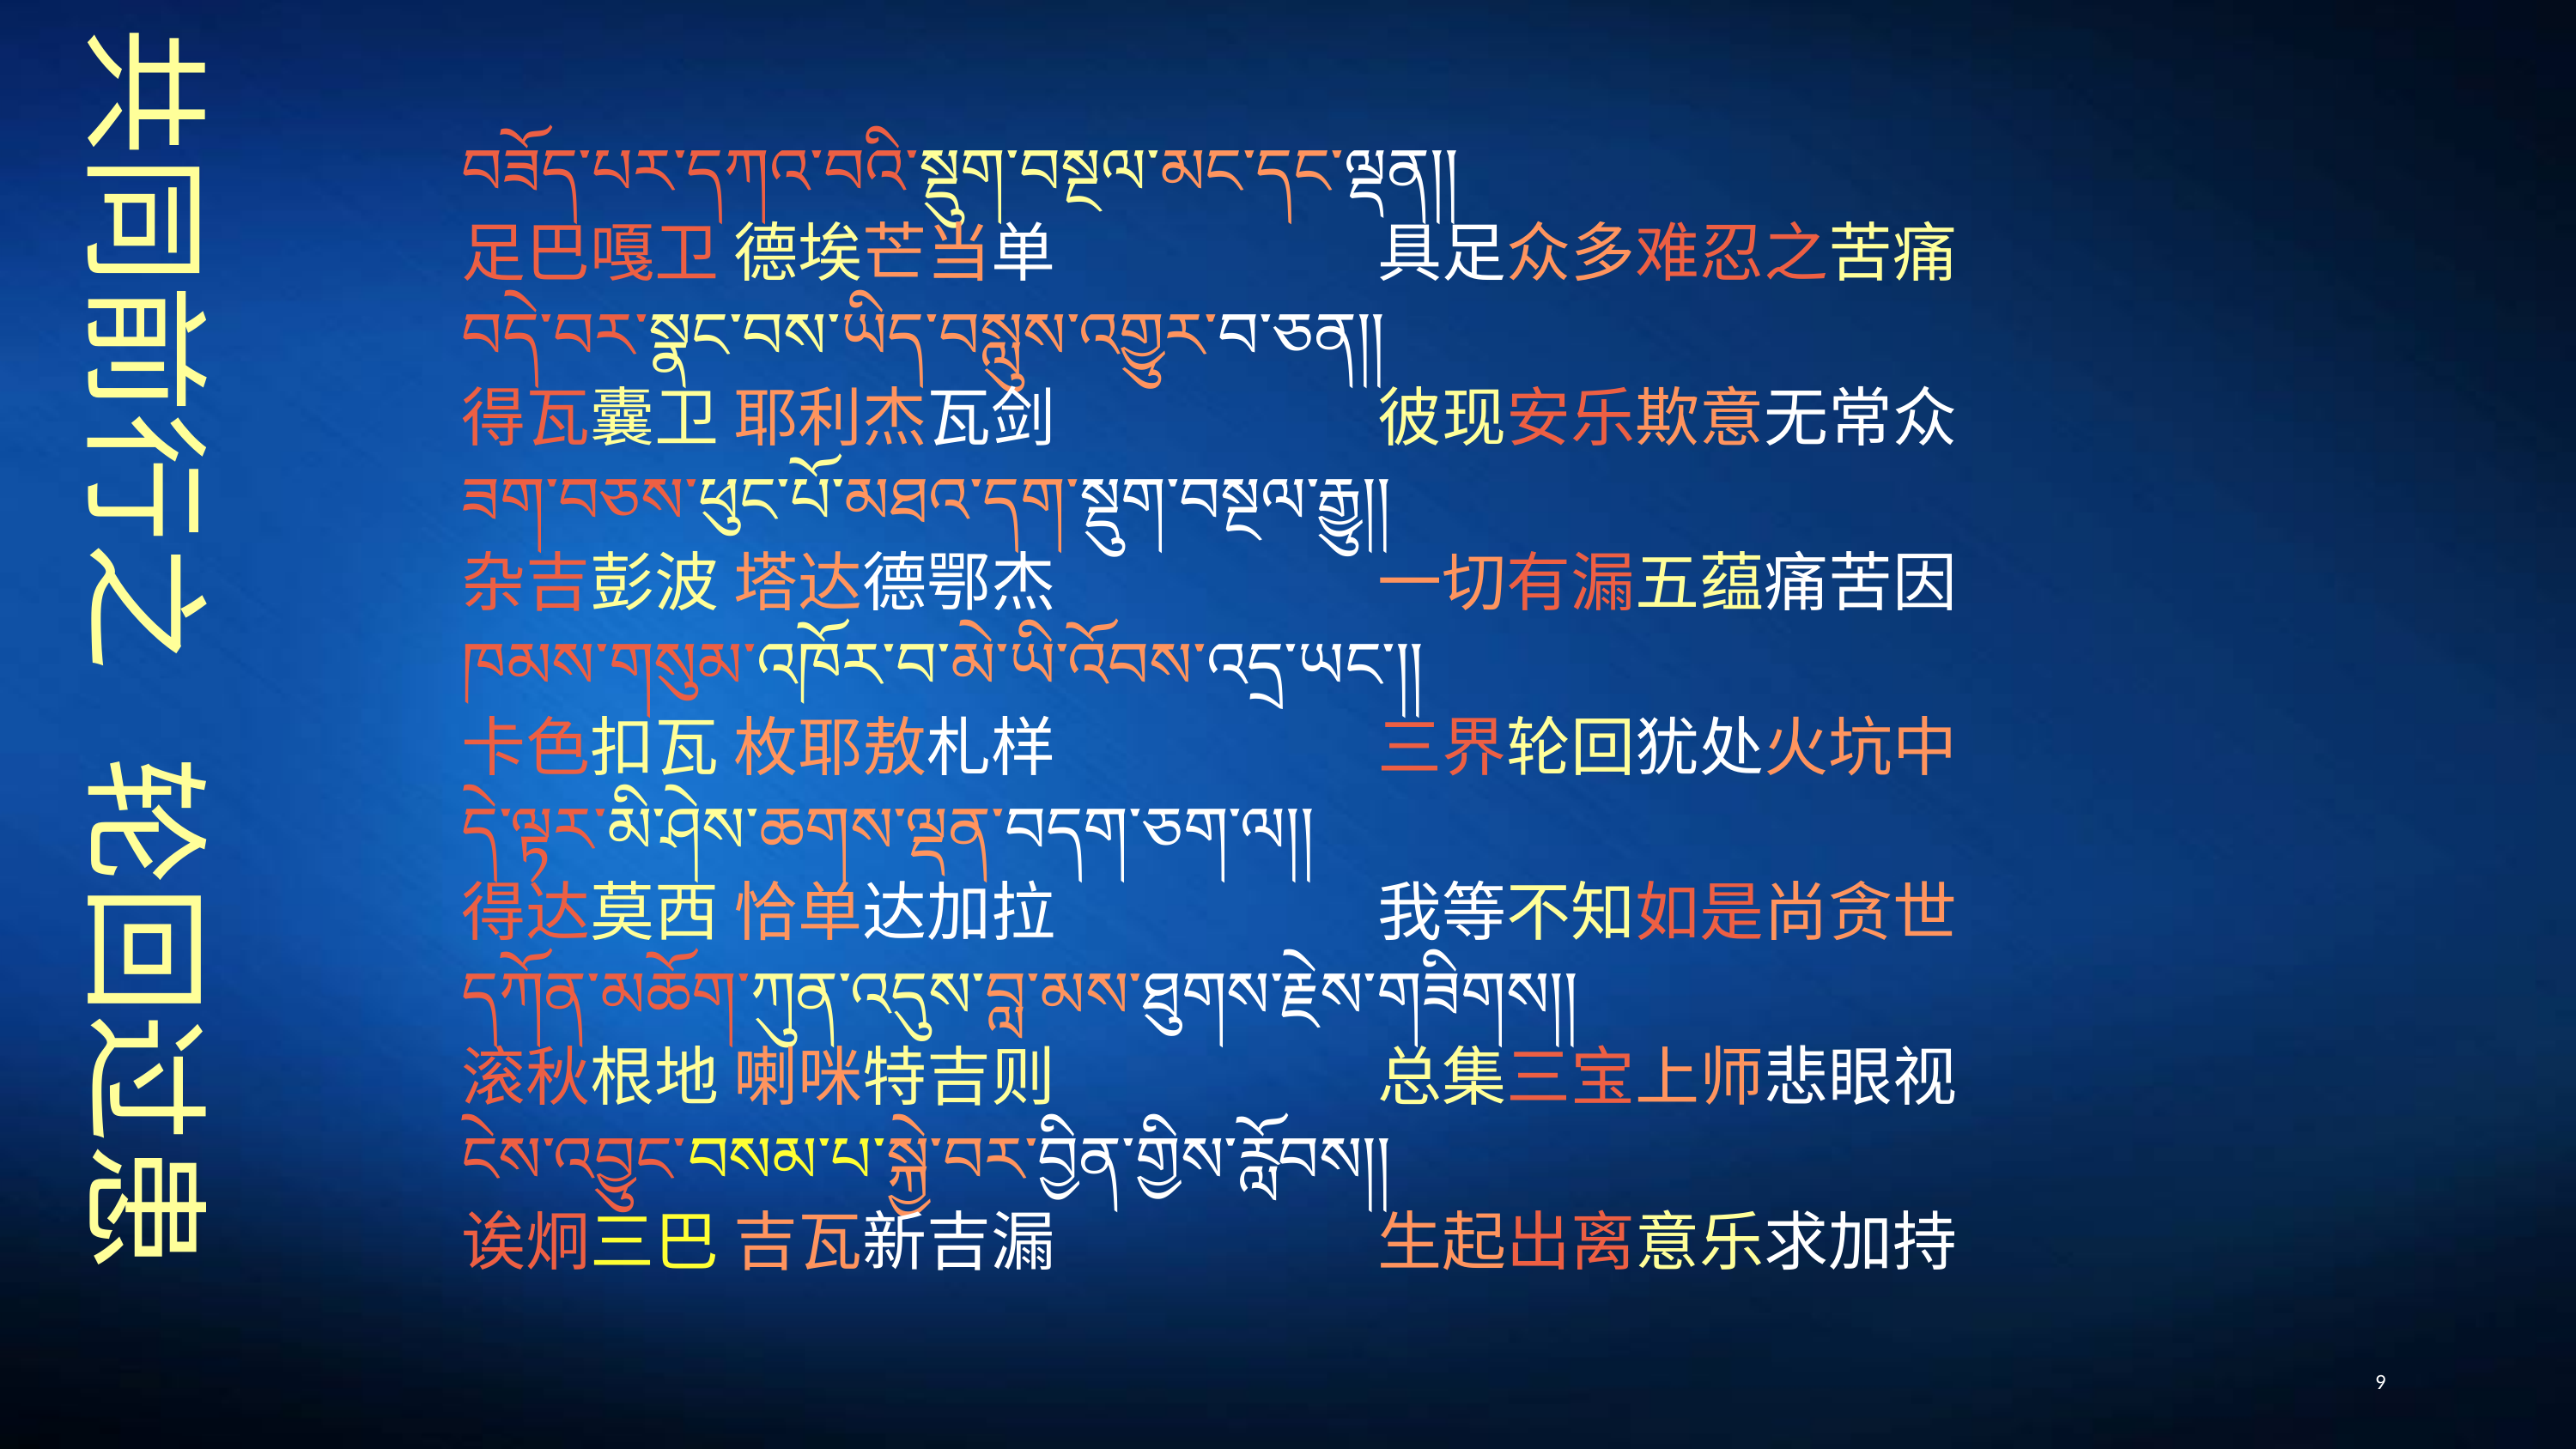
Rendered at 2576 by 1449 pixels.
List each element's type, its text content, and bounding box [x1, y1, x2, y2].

slide_number 9 [1819, 1343, 2399, 1420]
list བཟོད་པར་དཀའ་བའི་སྡུག་བསྔལ་མང་དང་ལྡན།། 足巴嘎卫 德埃芒当单 具足众多难忍之苦痛 བདེ་བར་སྣང་བས་ཡིད་བསླུས་འགྱུར་བ་ཅན།། 得瓦囊卫 耶利杰瓦剑 彼现安乐欺意无常众 ཟག་བཅས་ཕུང་པོ་མཐའ་དག་སྡུག་བསྔལ་རྒྱུ།། 杂吉彭波 塔达德鄂杰 一切有漏五蕴痛苦因 ཁམས་གསུམ་འཁོར་བ་མེ་ཡི་འོབས་འདྲ་ཡང༌།། 卡色扣瓦 枚耶敖札样 三界轮回犹处火坑中 དེ་ལྟར་མི་ཤེས་ཆགས་ལྡན་བདག་ཅག་ལ།། 得达莫西 恰单达加拉 我等不知如是尚贪世 དཀོན་མཆོག་ཀུན་འདུས་བླ་མས་ཐུགས་རྗེས་གཟིགས།། 滚秋根地 喇咪特吉则 总集三宝上师悲眼视 ངེས་འབྱུང་བསམ་པ་སྐྱེ་བར་བྱིན་གྱིས་རློབས།། 诶炯三巴 吉瓦新吉漏 生起出离意乐求加持 [461, 48, 2394, 1433]
picture [0, 0, 2576, 1449]
title 共同前行之 轮回过患 [10, 27, 210, 1343]
